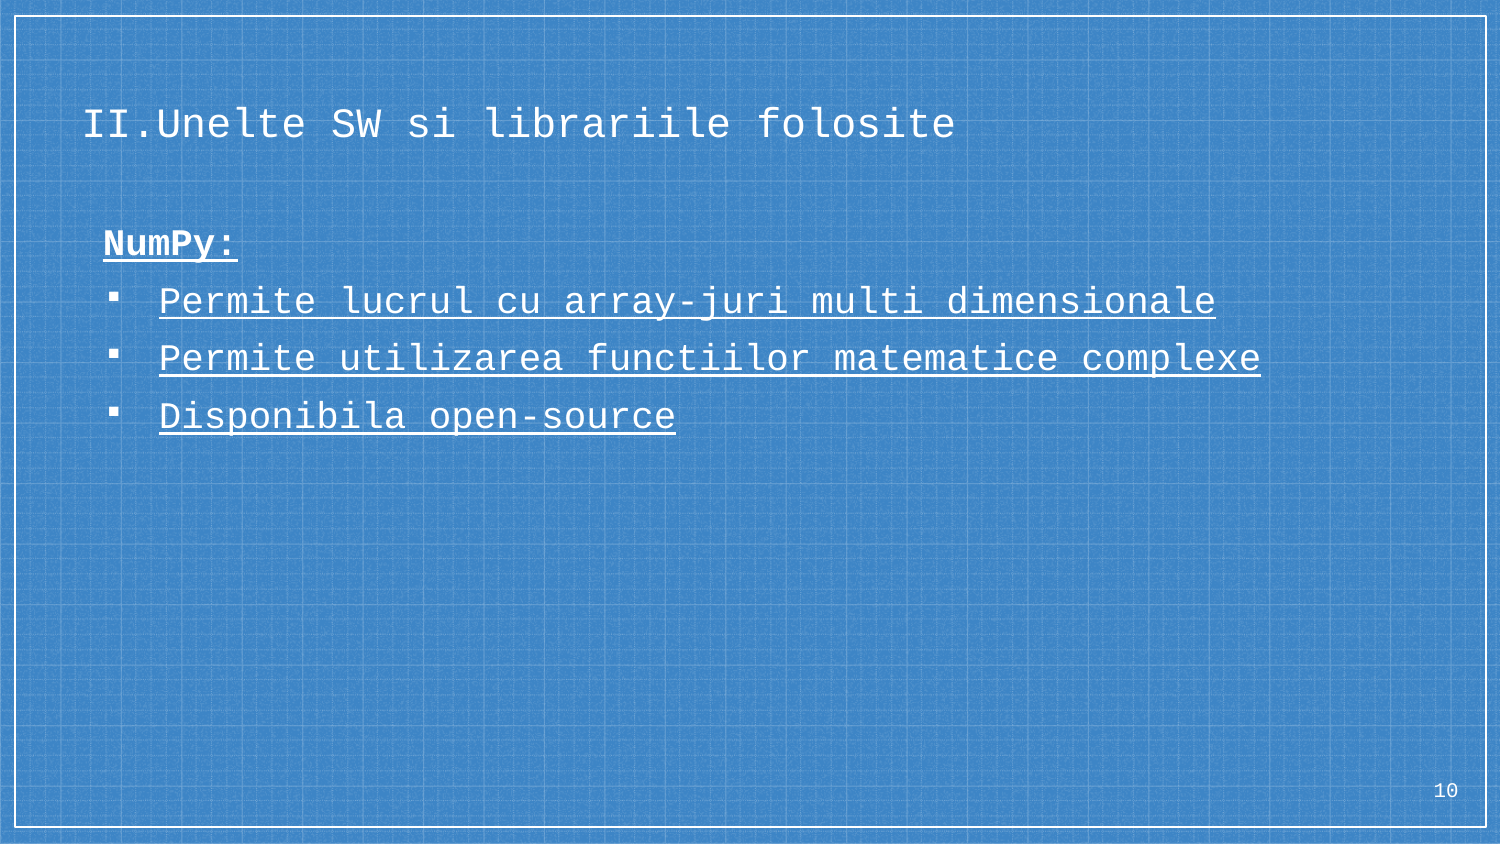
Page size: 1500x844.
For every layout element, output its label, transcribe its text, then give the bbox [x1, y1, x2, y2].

picture [0, 0, 1500, 844]
list NumPy: Permite lucrul cu array-juri multi dimensionale Permite utilizarea functiilor matematice complexe Disponibila open-source [69, 203, 1428, 815]
title II.Unelte SW si librariile folosite [66, 81, 1417, 149]
slide_number 10 [1398, 761, 1474, 810]
